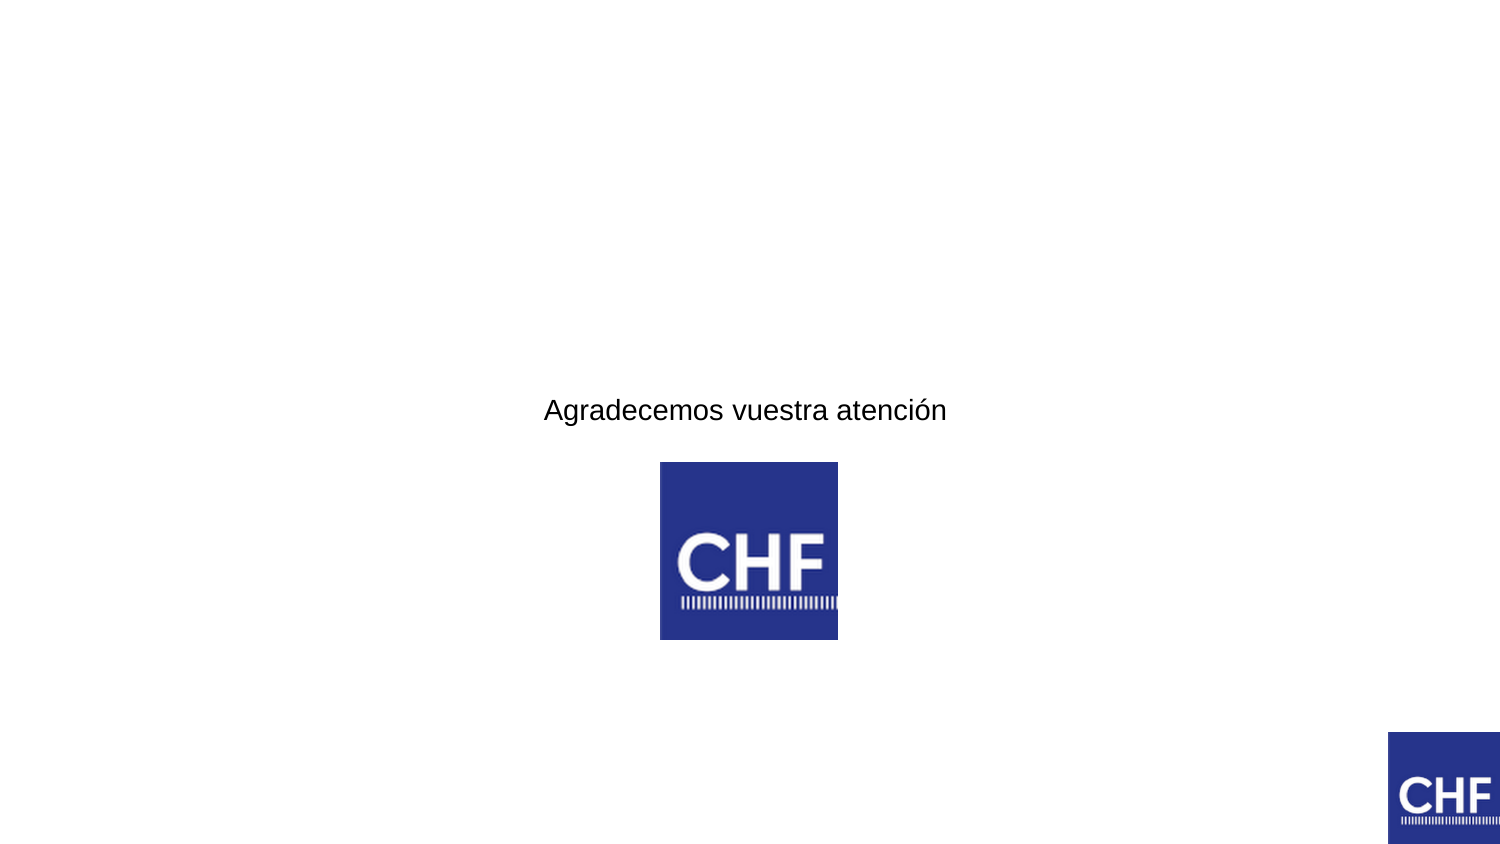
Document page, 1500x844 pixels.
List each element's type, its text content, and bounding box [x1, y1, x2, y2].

picture [1388, 732, 1500, 844]
picture [660, 462, 839, 641]
text_box Agradecemos vuestra atención [187, 138, 1313, 432]
